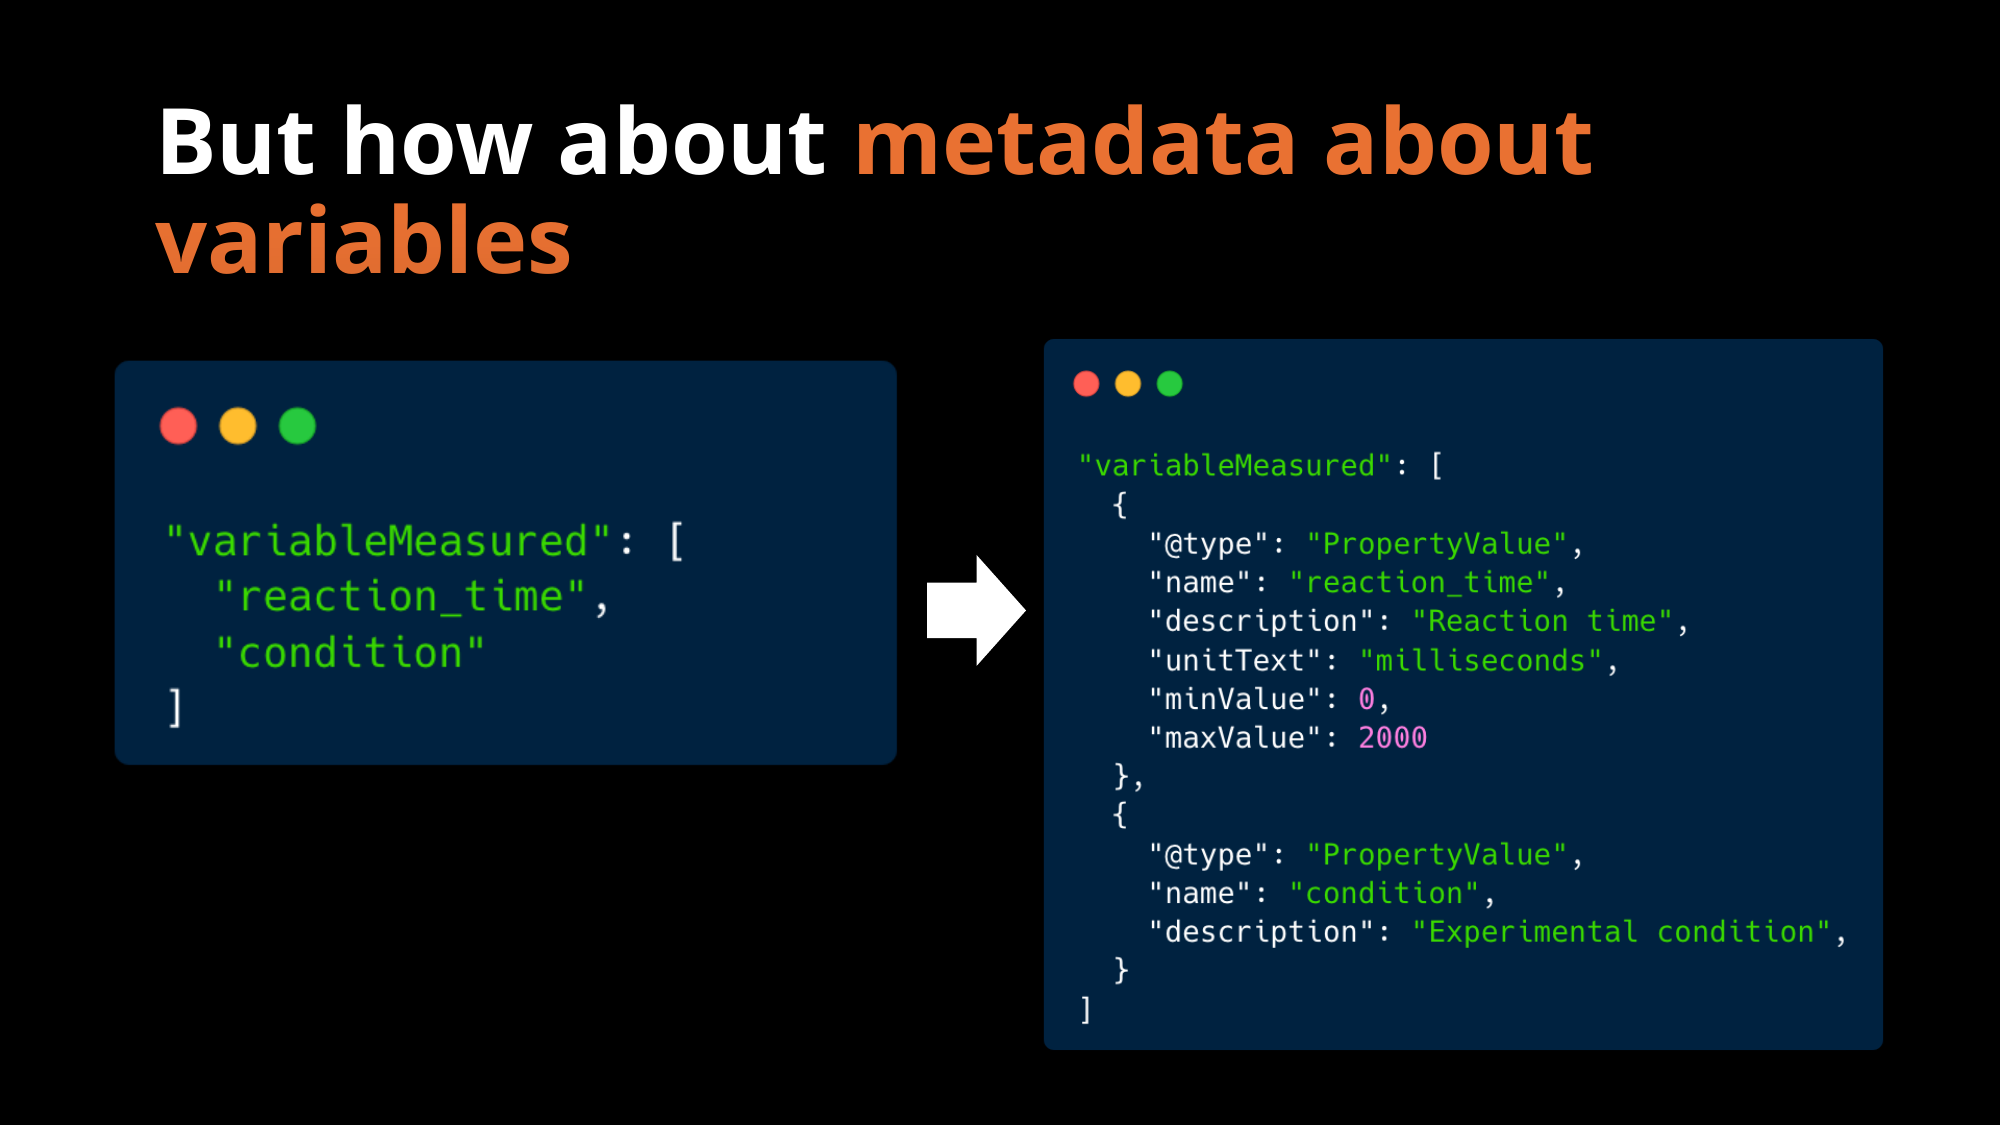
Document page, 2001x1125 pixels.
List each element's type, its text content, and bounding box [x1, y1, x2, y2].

title But how about metadata about variables [139, 41, 1928, 222]
picture [0, 193, 2000, 1125]
